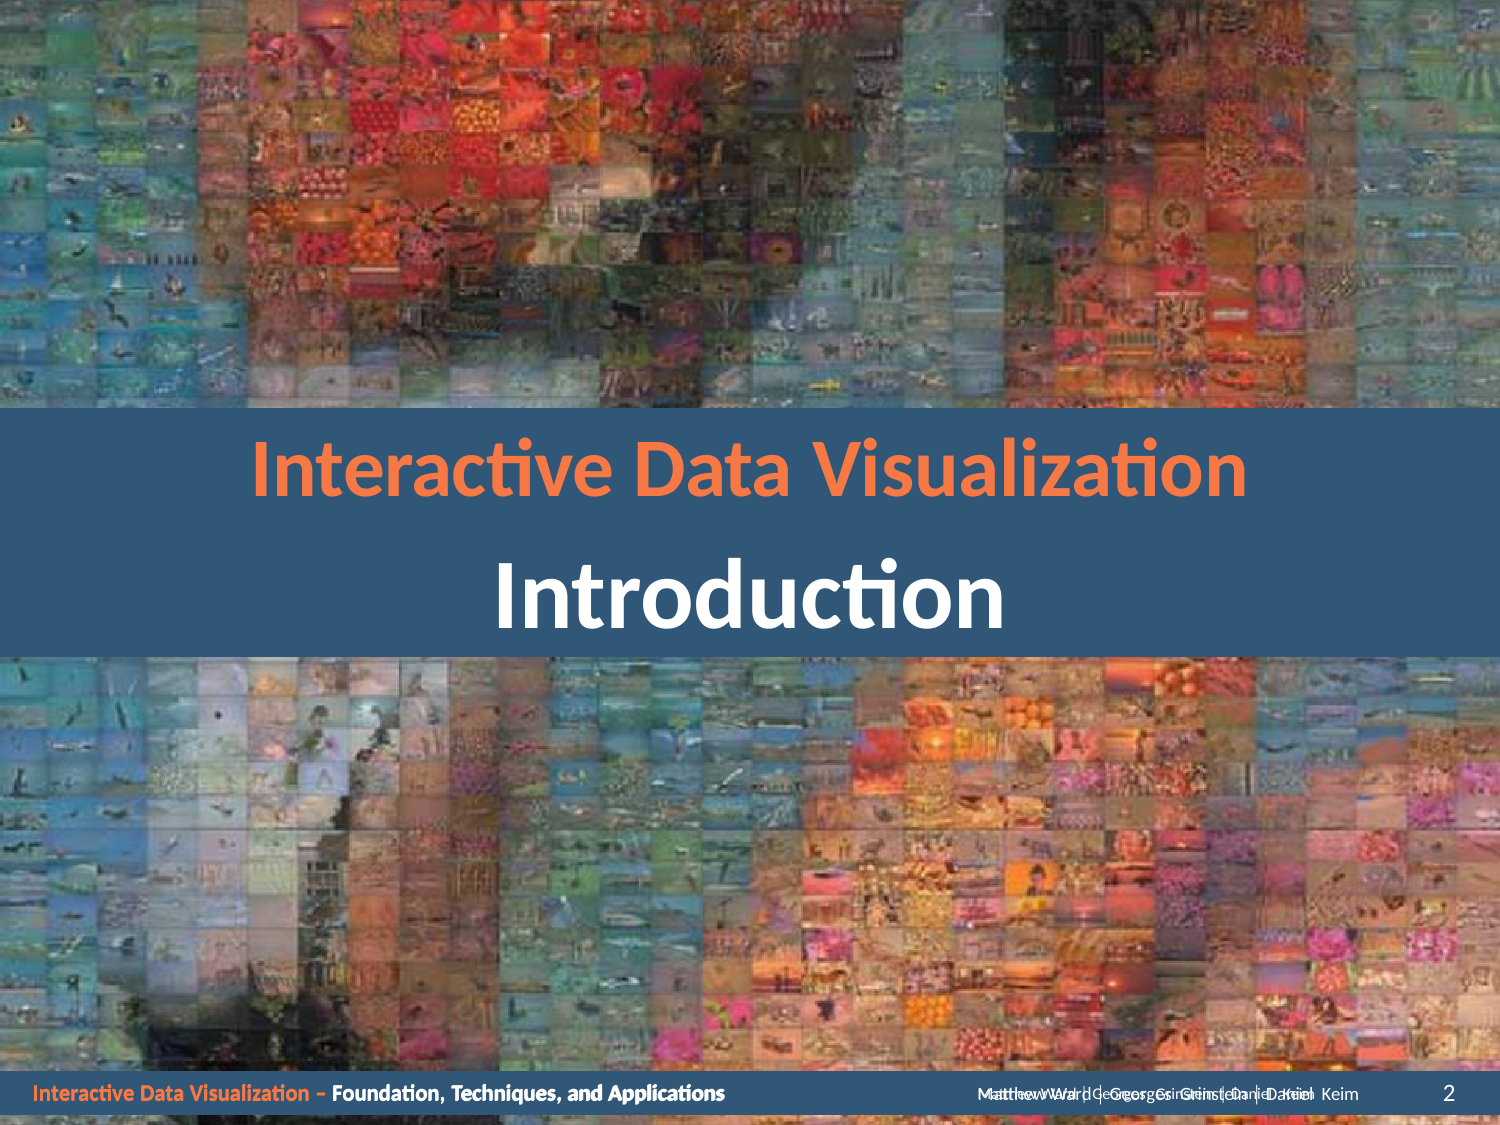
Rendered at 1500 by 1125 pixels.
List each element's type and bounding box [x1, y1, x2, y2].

text_box [0, 0, 1500, 1125]
